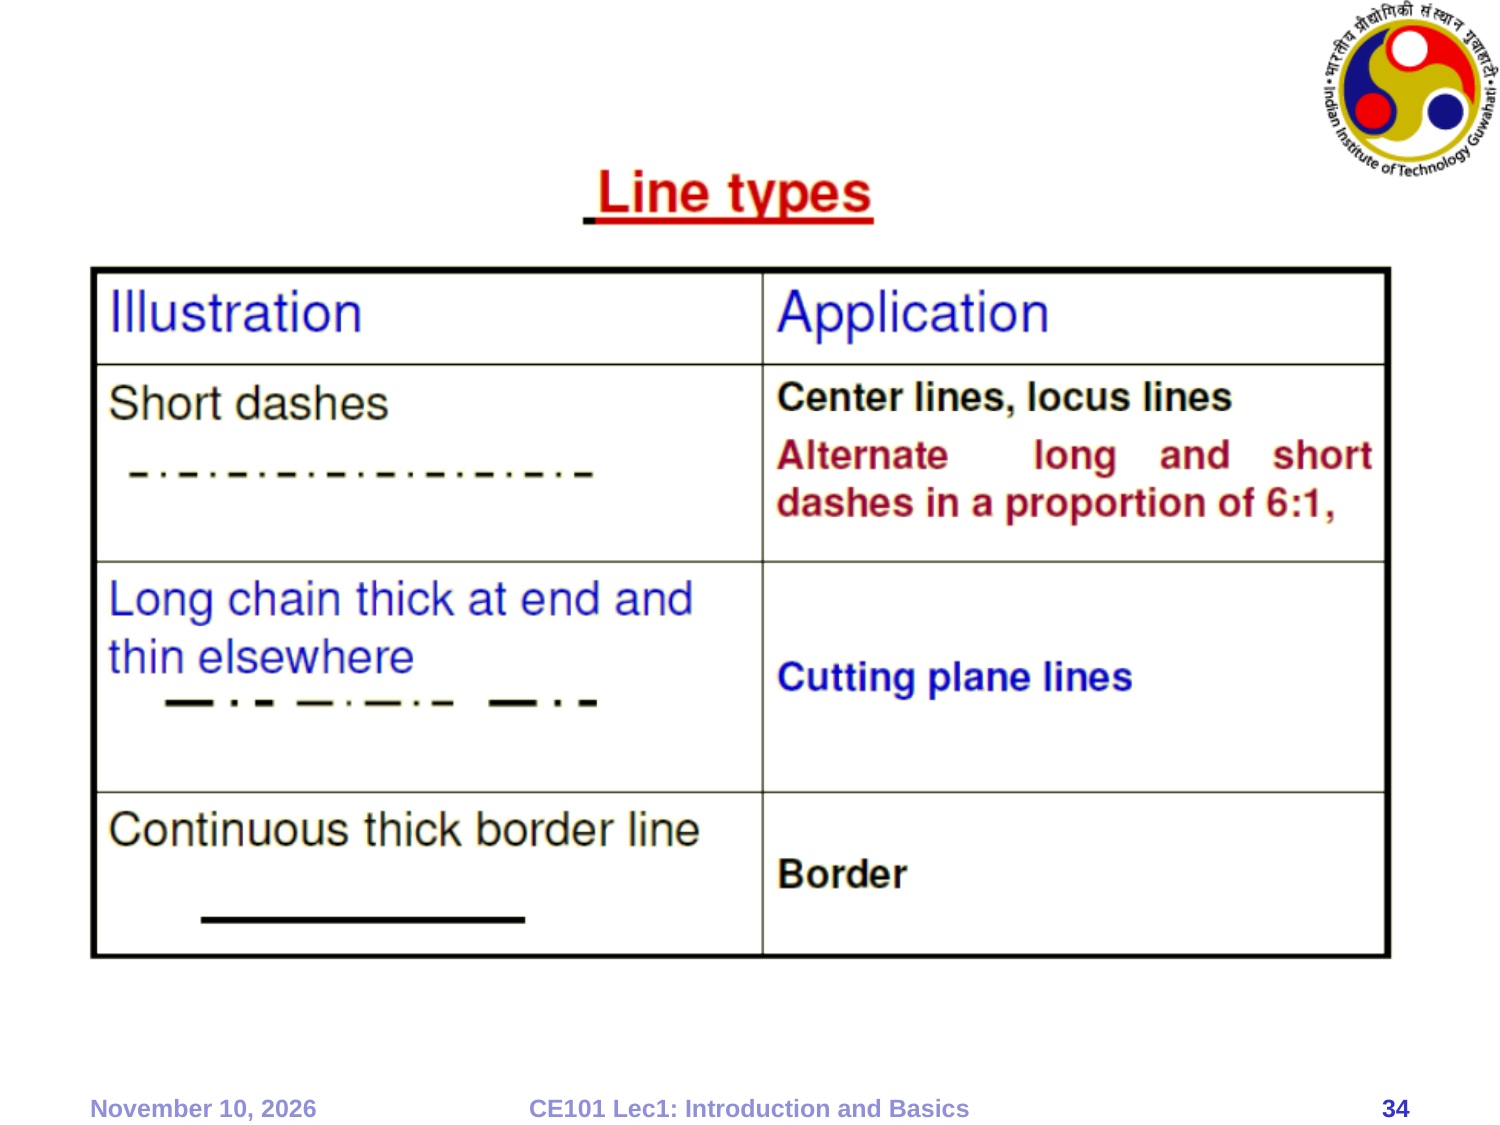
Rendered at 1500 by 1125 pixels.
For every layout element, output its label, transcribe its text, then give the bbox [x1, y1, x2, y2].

footer CE101 Lec1: Introduction and Basics [462, 1077, 1038, 1125]
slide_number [75, 1077, 425, 1125]
slide_number 34 [1074, 1077, 1425, 1125]
picture [37, 0, 1500, 998]
